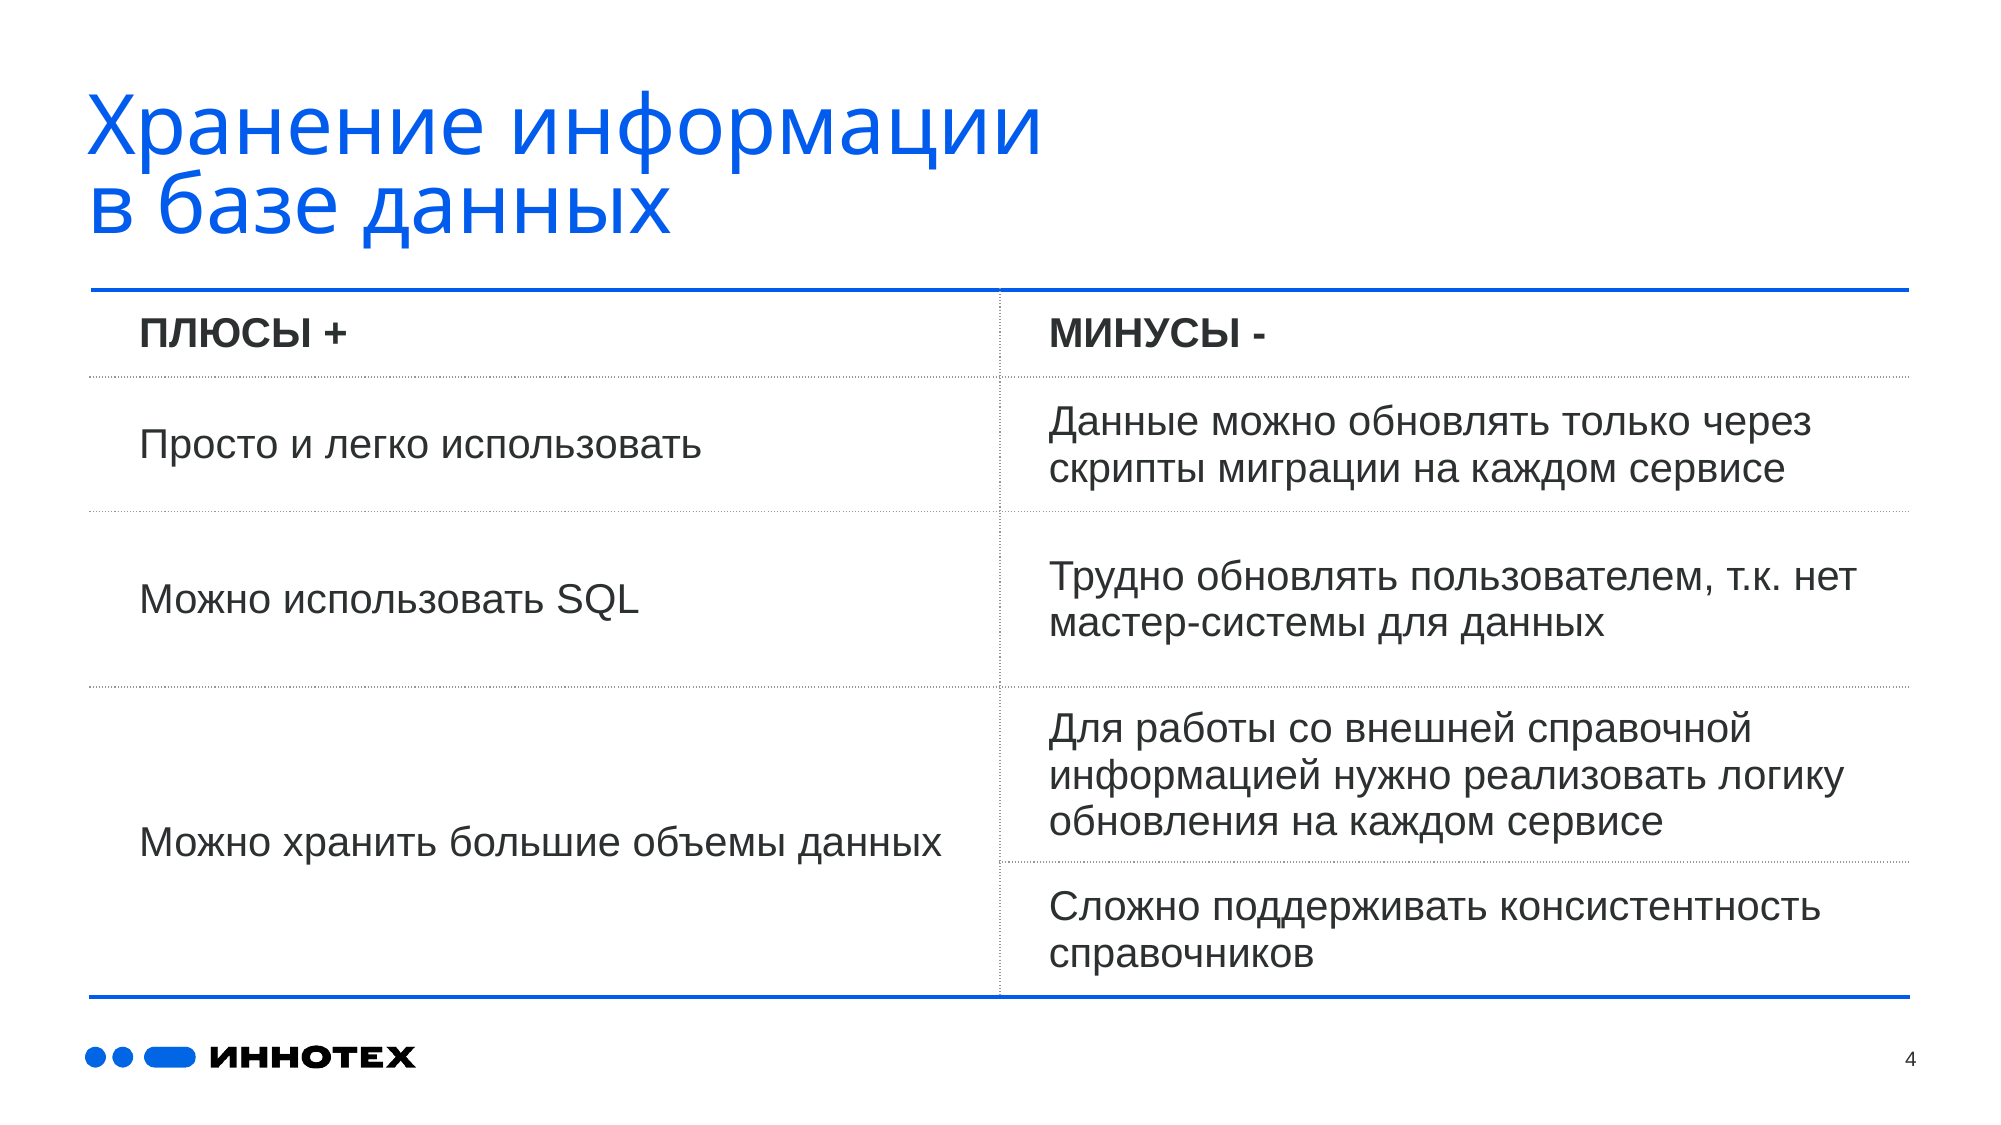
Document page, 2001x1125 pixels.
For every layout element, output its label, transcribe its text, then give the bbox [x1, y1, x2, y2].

table_header МИНУСЫ - [1000, 292, 1909, 377]
slide_number 4 [1895, 1043, 1918, 1071]
table_cell Сложно поддерживать консистентность справочников [1000, 862, 1909, 995]
table_cell Можно использовать SQL [91, 511, 1000, 687]
table_cell Можно хранить большие объемы данных [91, 687, 1000, 995]
table_cell Данные можно обновлять только через скрипты миграции на каждом сервисе [1000, 377, 1909, 511]
table_cell Просто и легко использовать [91, 377, 1000, 511]
table_cell Для работы со внешней справочной информацией нужно реализовать логику обновления на каждом сервисе [1000, 687, 1909, 862]
table_header ПЛЮСЫ + [91, 292, 1000, 377]
table_cell Трудно обновлять пользователем, т.к. нет мастер-системы для данных [1000, 511, 1909, 687]
picture [6, 976, 481, 1121]
title Хранение информации в базе данных [86, 89, 1951, 291]
